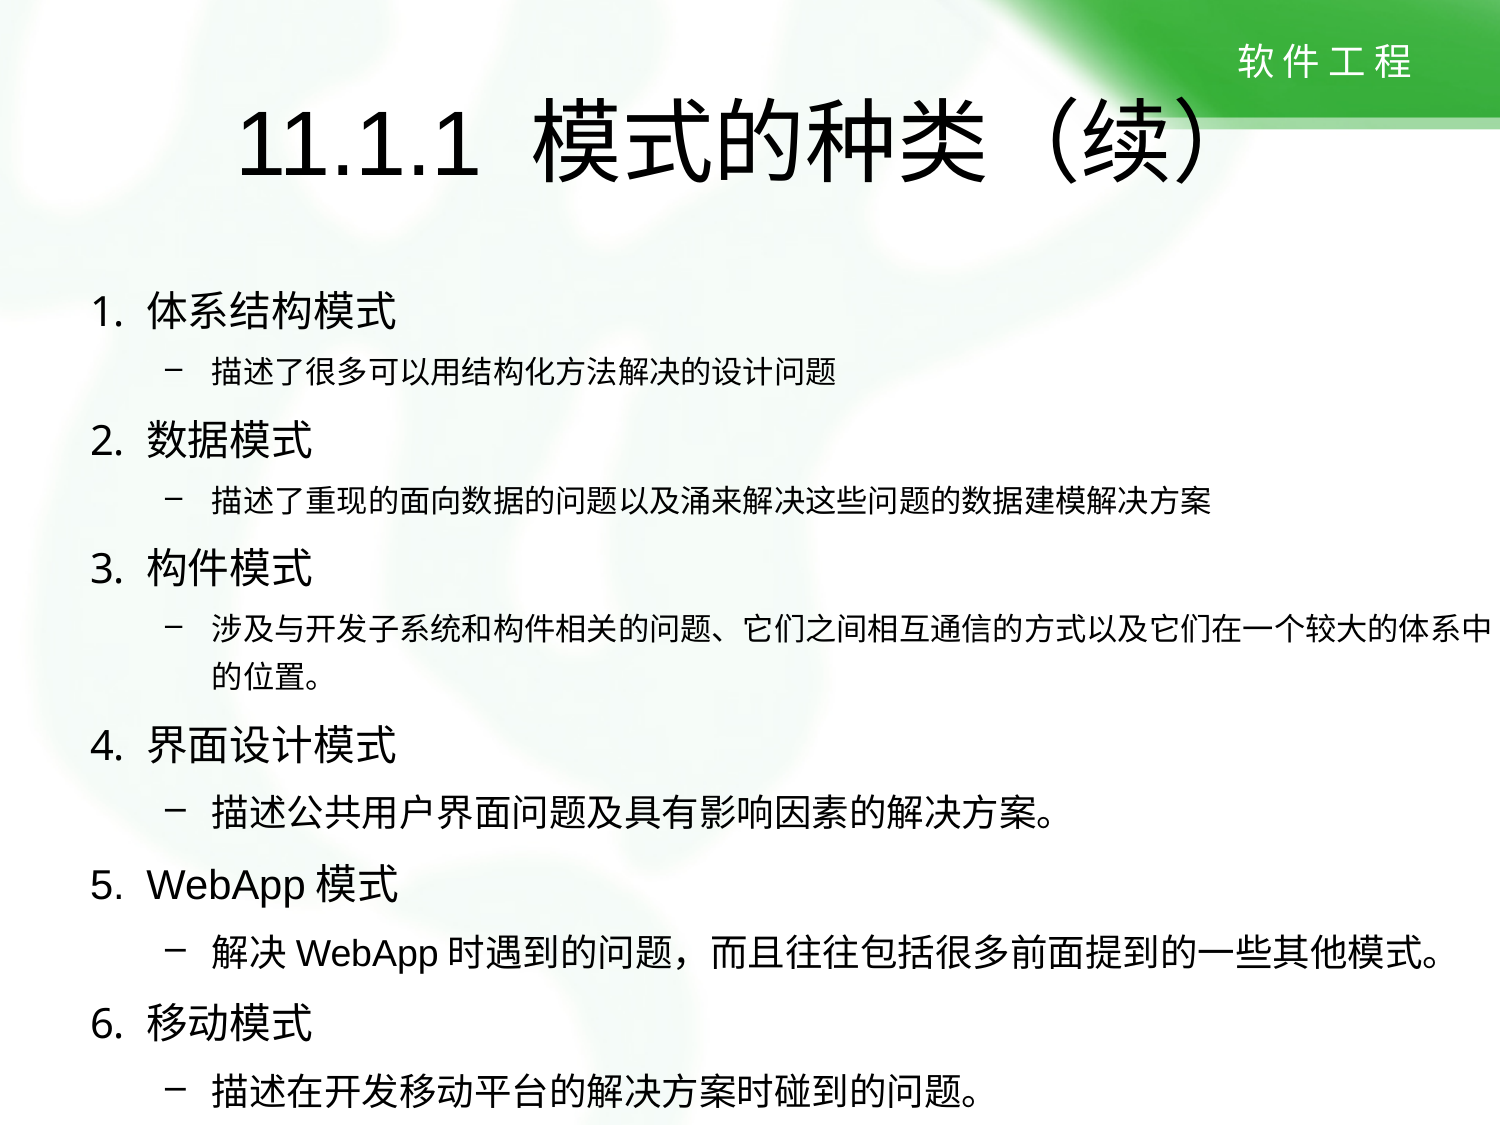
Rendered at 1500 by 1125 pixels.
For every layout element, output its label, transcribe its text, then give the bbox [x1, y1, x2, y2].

list 体系结构模式 描述了很多可以用结构化方法解决的设计问题 数据模式 描述了重现的面向数据的问题以及涌来解决这些问题的数据建模解决方案 构件模式 涉及与开发子系统和构件相关的问题、它们之间相互通信的方式以及它们在一个较大的体系中的位置。 界面设计模式 描述公共用户界面问题及具有影响因素的解决方案。 WebApp模式 解决WebApp时遇到的问题，而且往往包括很多前面提到的一些其他模式。 移动模式 描述在开发移动平台的解决方案时碰到的问题。 [75, 262, 1500, 1125]
title 11.1.1 模式的种类（续） [75, 45, 1425, 233]
picture [0, 0, 1500, 1125]
